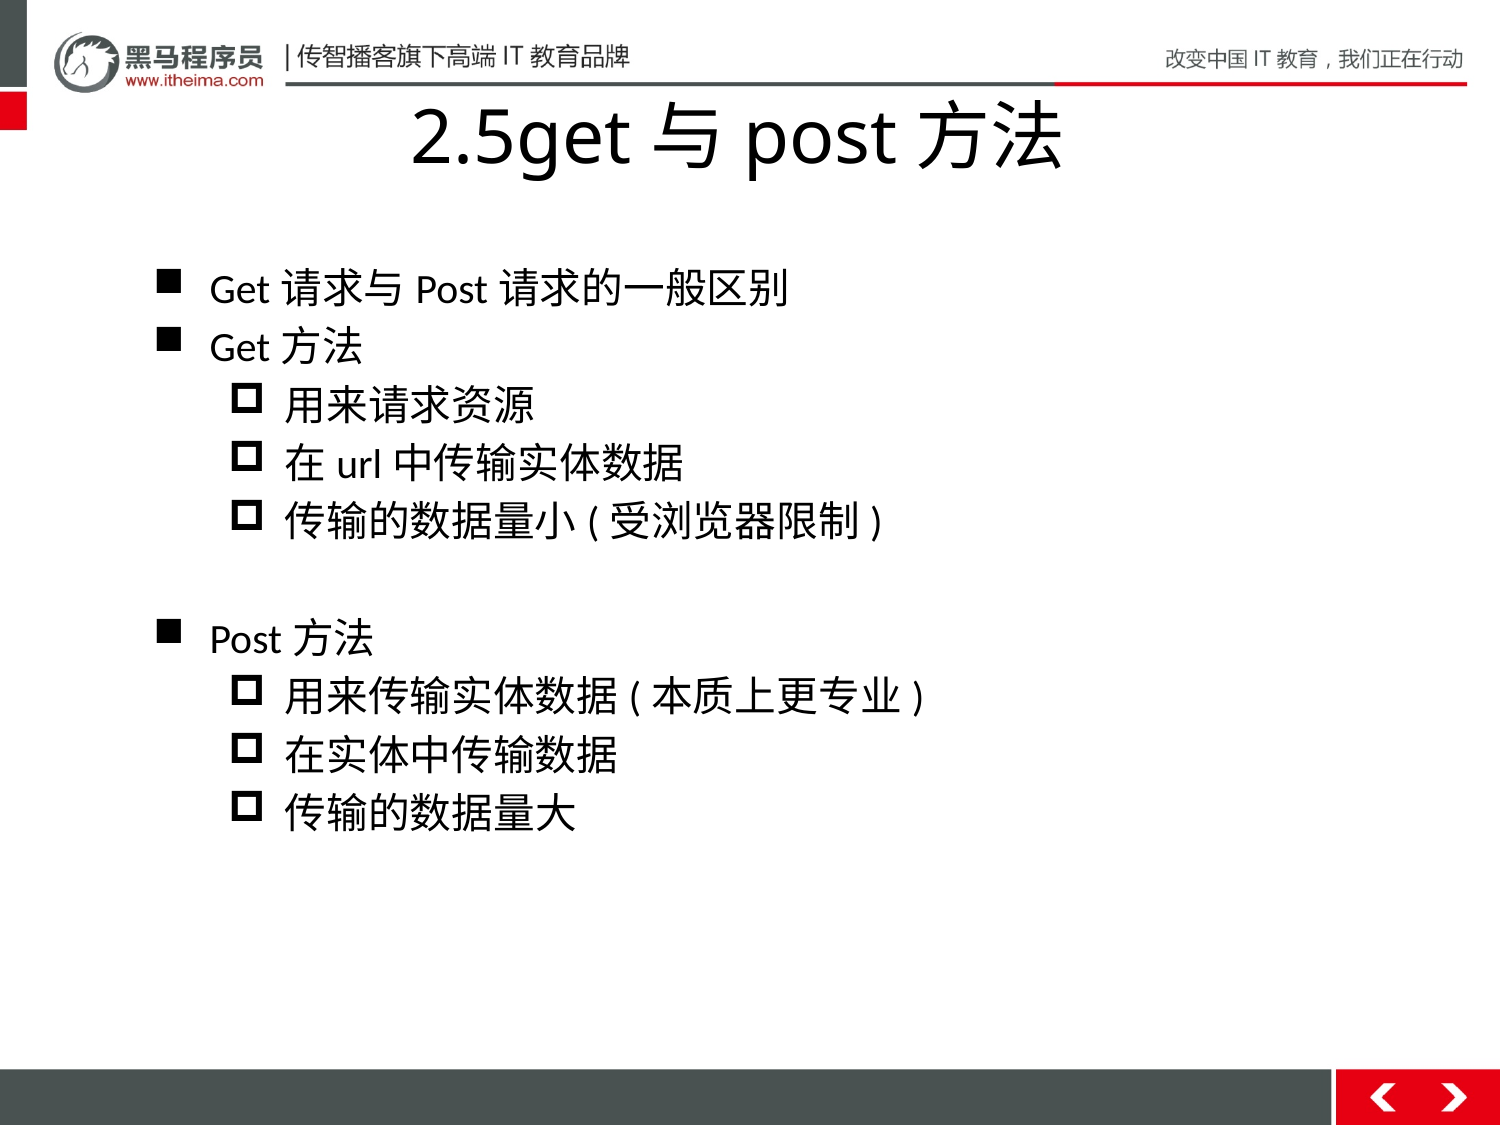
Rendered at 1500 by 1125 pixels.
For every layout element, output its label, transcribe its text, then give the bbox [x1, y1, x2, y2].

picture [0, 0, 1500, 1125]
list Get请求与Post请求的一般区别 Get方法 用来请求资源 在url中传输实体数据 传输的数据量小(受浏览器限制) Post方法 用来传输实体数据(本质上更专业) 在实体中传输数据 传输的数据量大 [138, 254, 1207, 977]
title 2.5get与post方法 [63, 93, 1414, 187]
